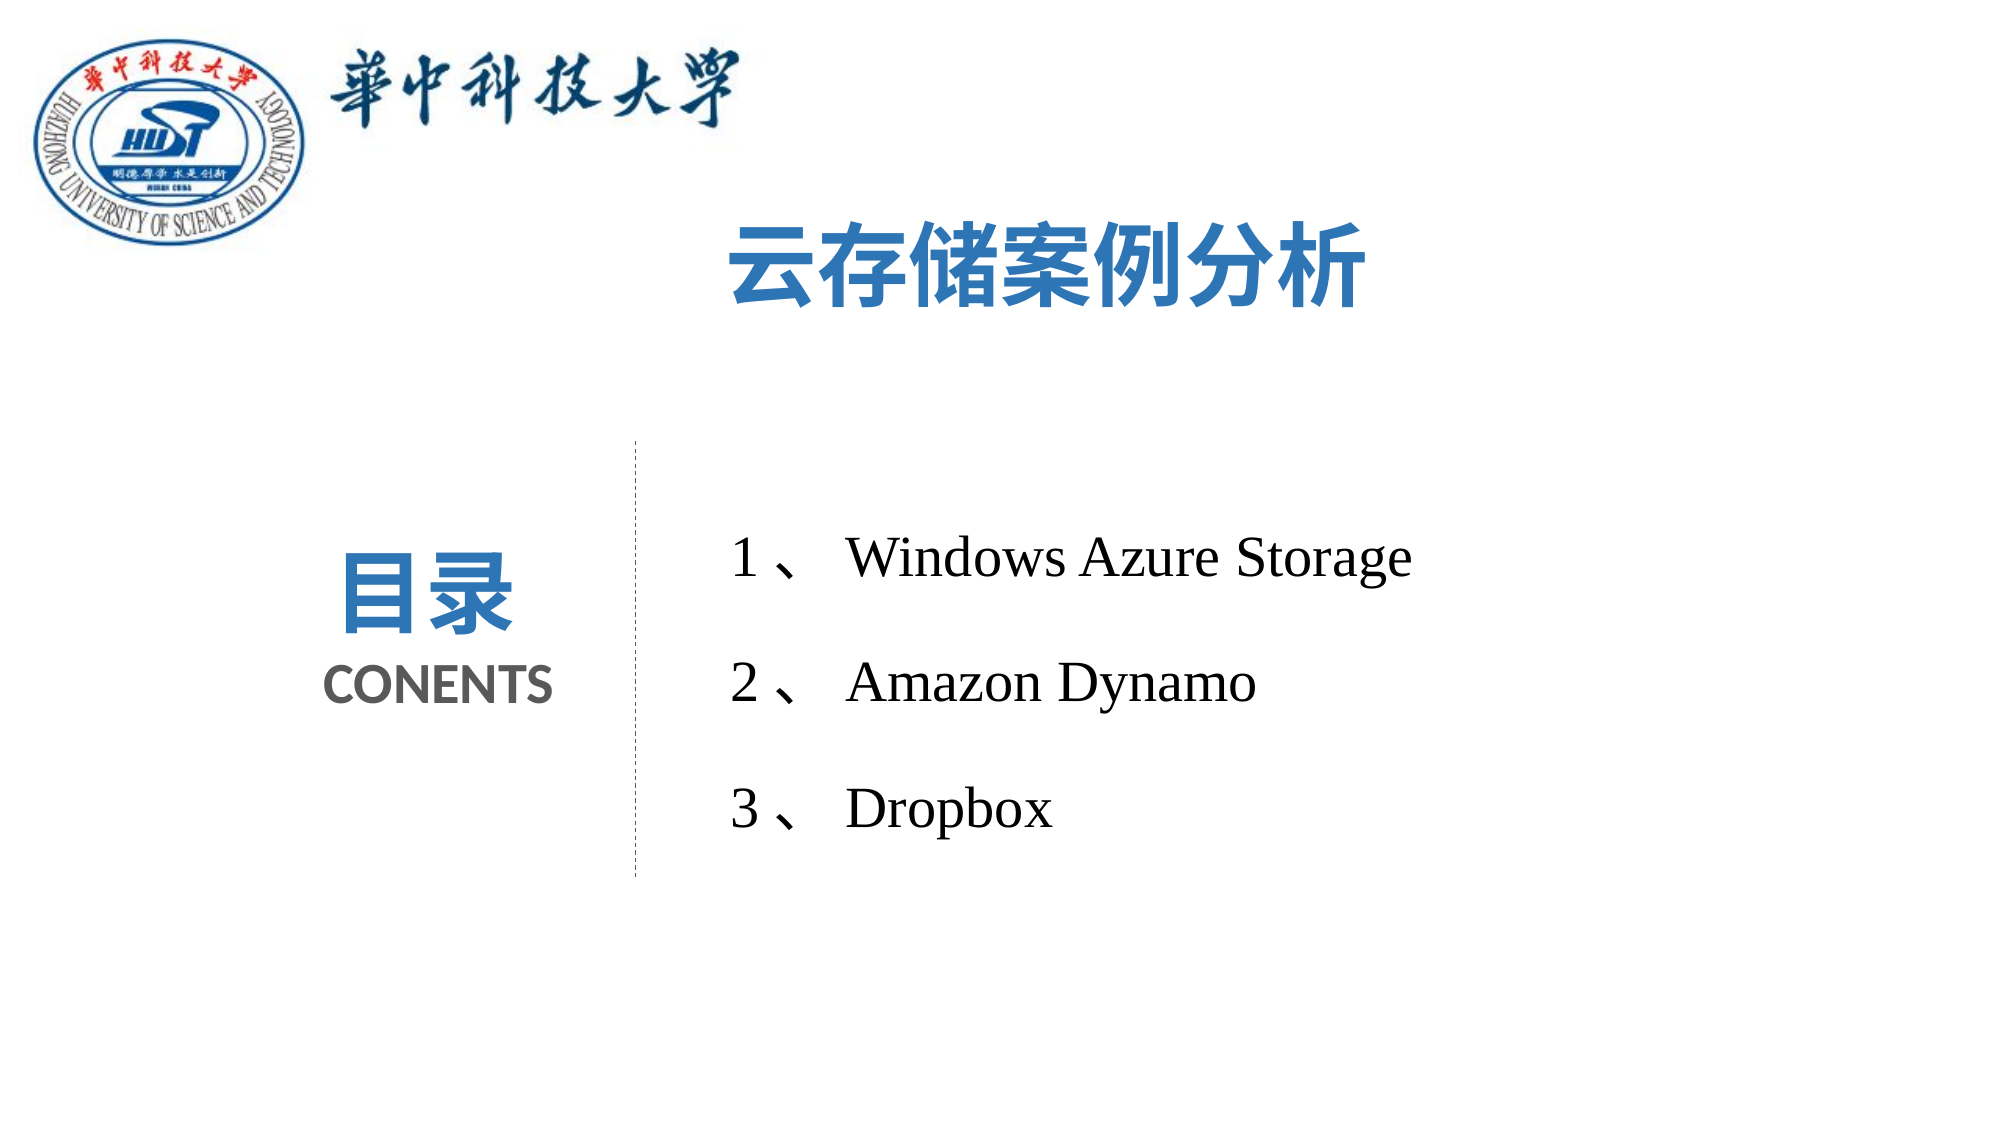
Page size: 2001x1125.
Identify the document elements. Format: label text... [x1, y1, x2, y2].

picture [18, 27, 764, 252]
text_box 云存储案例分析 [635, 200, 1459, 325]
text_box 目录 CONENTS [255, 527, 596, 723]
text_box 1、Windows Azure Storage 2、Amazon Dynamo 3、Dropbox [715, 384, 1904, 916]
